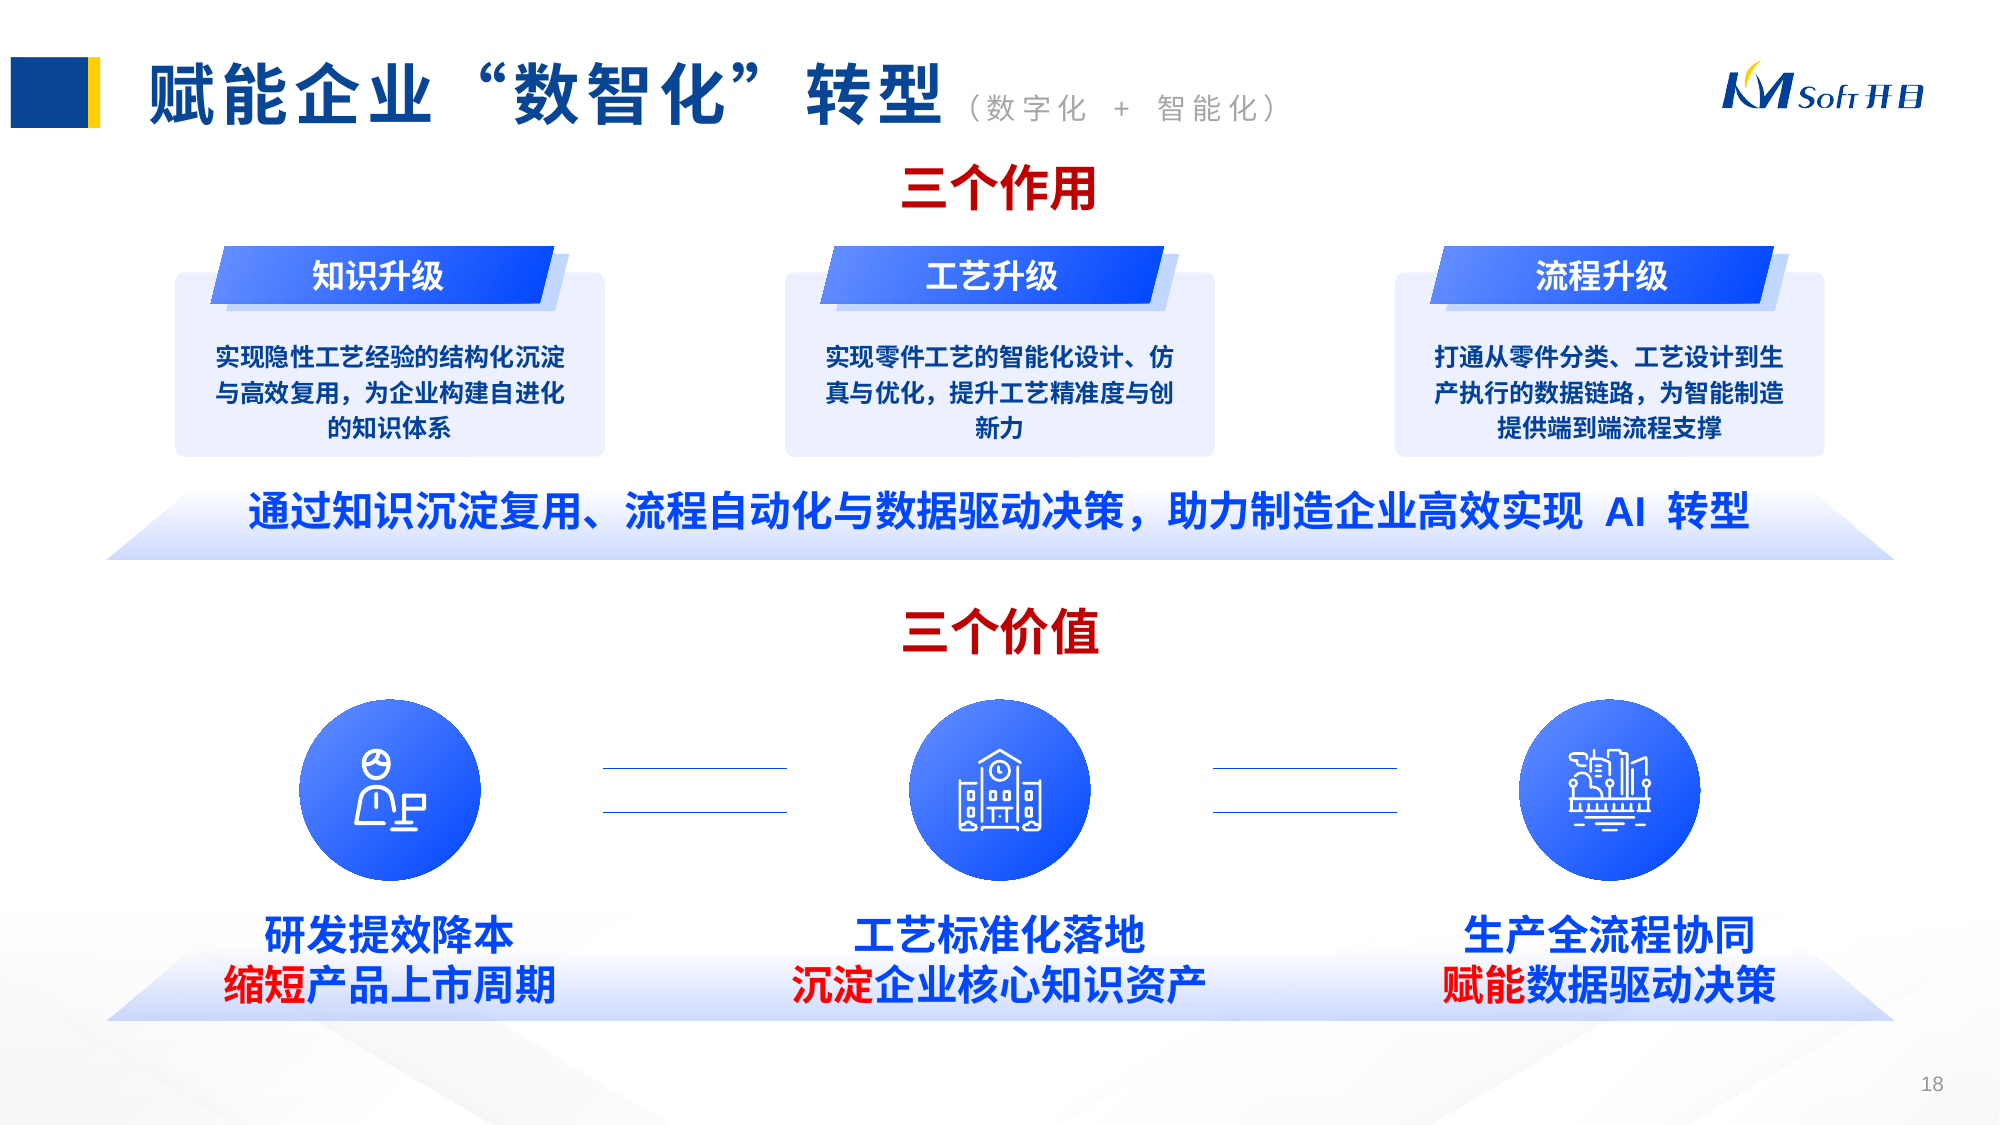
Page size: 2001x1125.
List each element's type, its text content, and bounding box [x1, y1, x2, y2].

text_box 实现零件工艺的智能化设计、仿真与优化，提升工艺精准度与创新力 [794, 327, 1206, 451]
text_box 打通从零件分类、工艺设计到生产执行的数据链路，为智能制造提供端到端流程支撑 [1404, 327, 1815, 451]
text_box 通过知识沉淀复用、流程自动化与数据驱动决策，助力制造企业高效实现 AI 转型 [234, 477, 1766, 543]
text_box 三个价值 [499, 592, 1501, 668]
title 赋能企业“数智化”转型（数字化 + 智能化） [133, 34, 1684, 151]
text_box 工艺标准化落地 沉淀企业核心知识资产 [776, 901, 1224, 1017]
text_box [105, 488, 1895, 560]
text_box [820, 246, 1180, 312]
text_box [105, 949, 1895, 1021]
text_box 生产全流程协同 赋能数据驱动决策 [1427, 901, 1792, 1017]
text_box [175, 272, 605, 457]
text_box [299, 699, 481, 881]
text_box 三个作用 [499, 149, 1500, 224]
text_box [1394, 272, 1825, 457]
text_box [785, 272, 1215, 457]
text_box 实现隐性工艺经验的结构化沉淀与高效复用，为企业构建自进化的知识体系 [184, 327, 596, 451]
text_box [1572, 822, 1587, 828]
text_box [353, 783, 398, 827]
text_box [1633, 822, 1648, 828]
text_box [909, 699, 1091, 881]
text_box [1566, 747, 1653, 820]
text_box 研发提效降本 缩短产品上市周期 [208, 901, 572, 1017]
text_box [1212, 767, 1398, 813]
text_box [1430, 246, 1790, 312]
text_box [602, 767, 788, 813]
text_box [388, 792, 428, 833]
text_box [210, 246, 570, 312]
picture [0, 0, 2000, 1125]
text_box [1593, 821, 1627, 833]
text_box [360, 747, 392, 782]
text_box [957, 747, 1043, 833]
text_box [1519, 699, 1701, 881]
